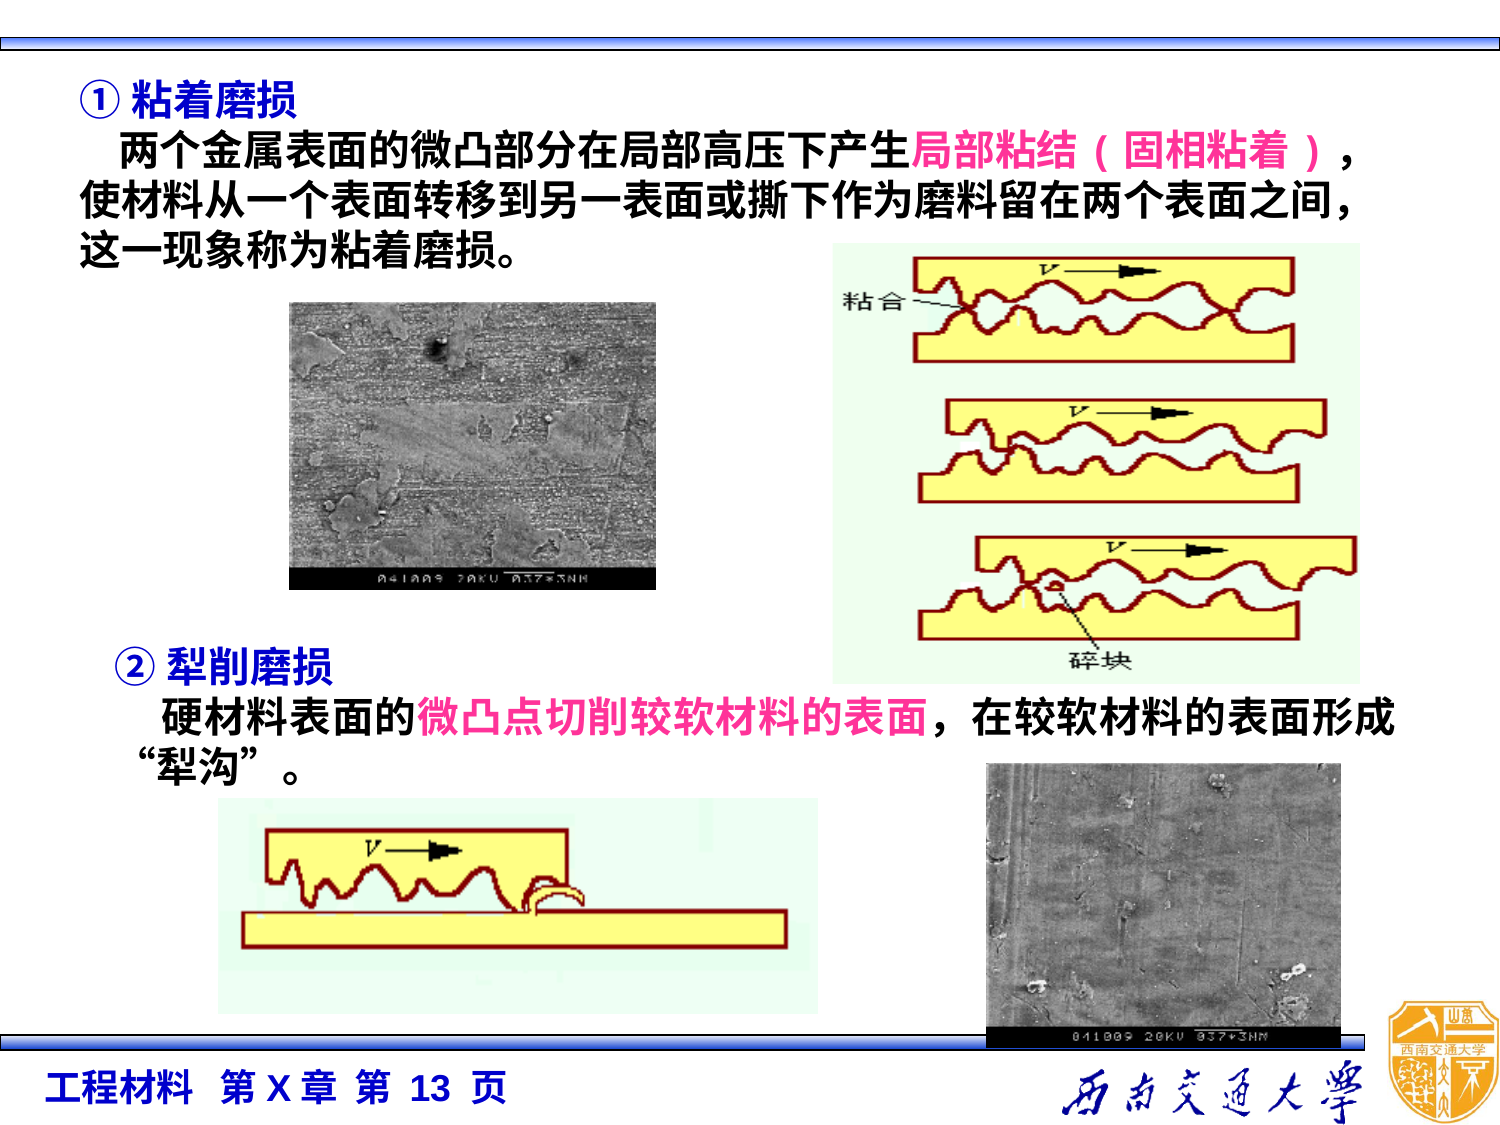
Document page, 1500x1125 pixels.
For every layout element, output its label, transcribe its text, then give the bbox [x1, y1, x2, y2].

picture [1062, 1059, 1363, 1125]
text_box ②犁削磨损 硬材料表面的微凸点切削较软材料的表面，在较软材料的表面形成“犁沟”。 [100, 633, 1412, 799]
picture [1387, 999, 1500, 1125]
picture [289, 302, 656, 590]
text_box ①粘着磨损 两个金属表面的微凸部分在局部高压下产生局部粘结(固相粘着)，使材料从一个表面转移到另一表面或撕下作为磨料留在两个表面之间，这一现象称为粘着磨损。 [64, 66, 1424, 282]
picture [218, 798, 819, 1014]
picture [985, 762, 1341, 1048]
picture [832, 243, 1361, 685]
